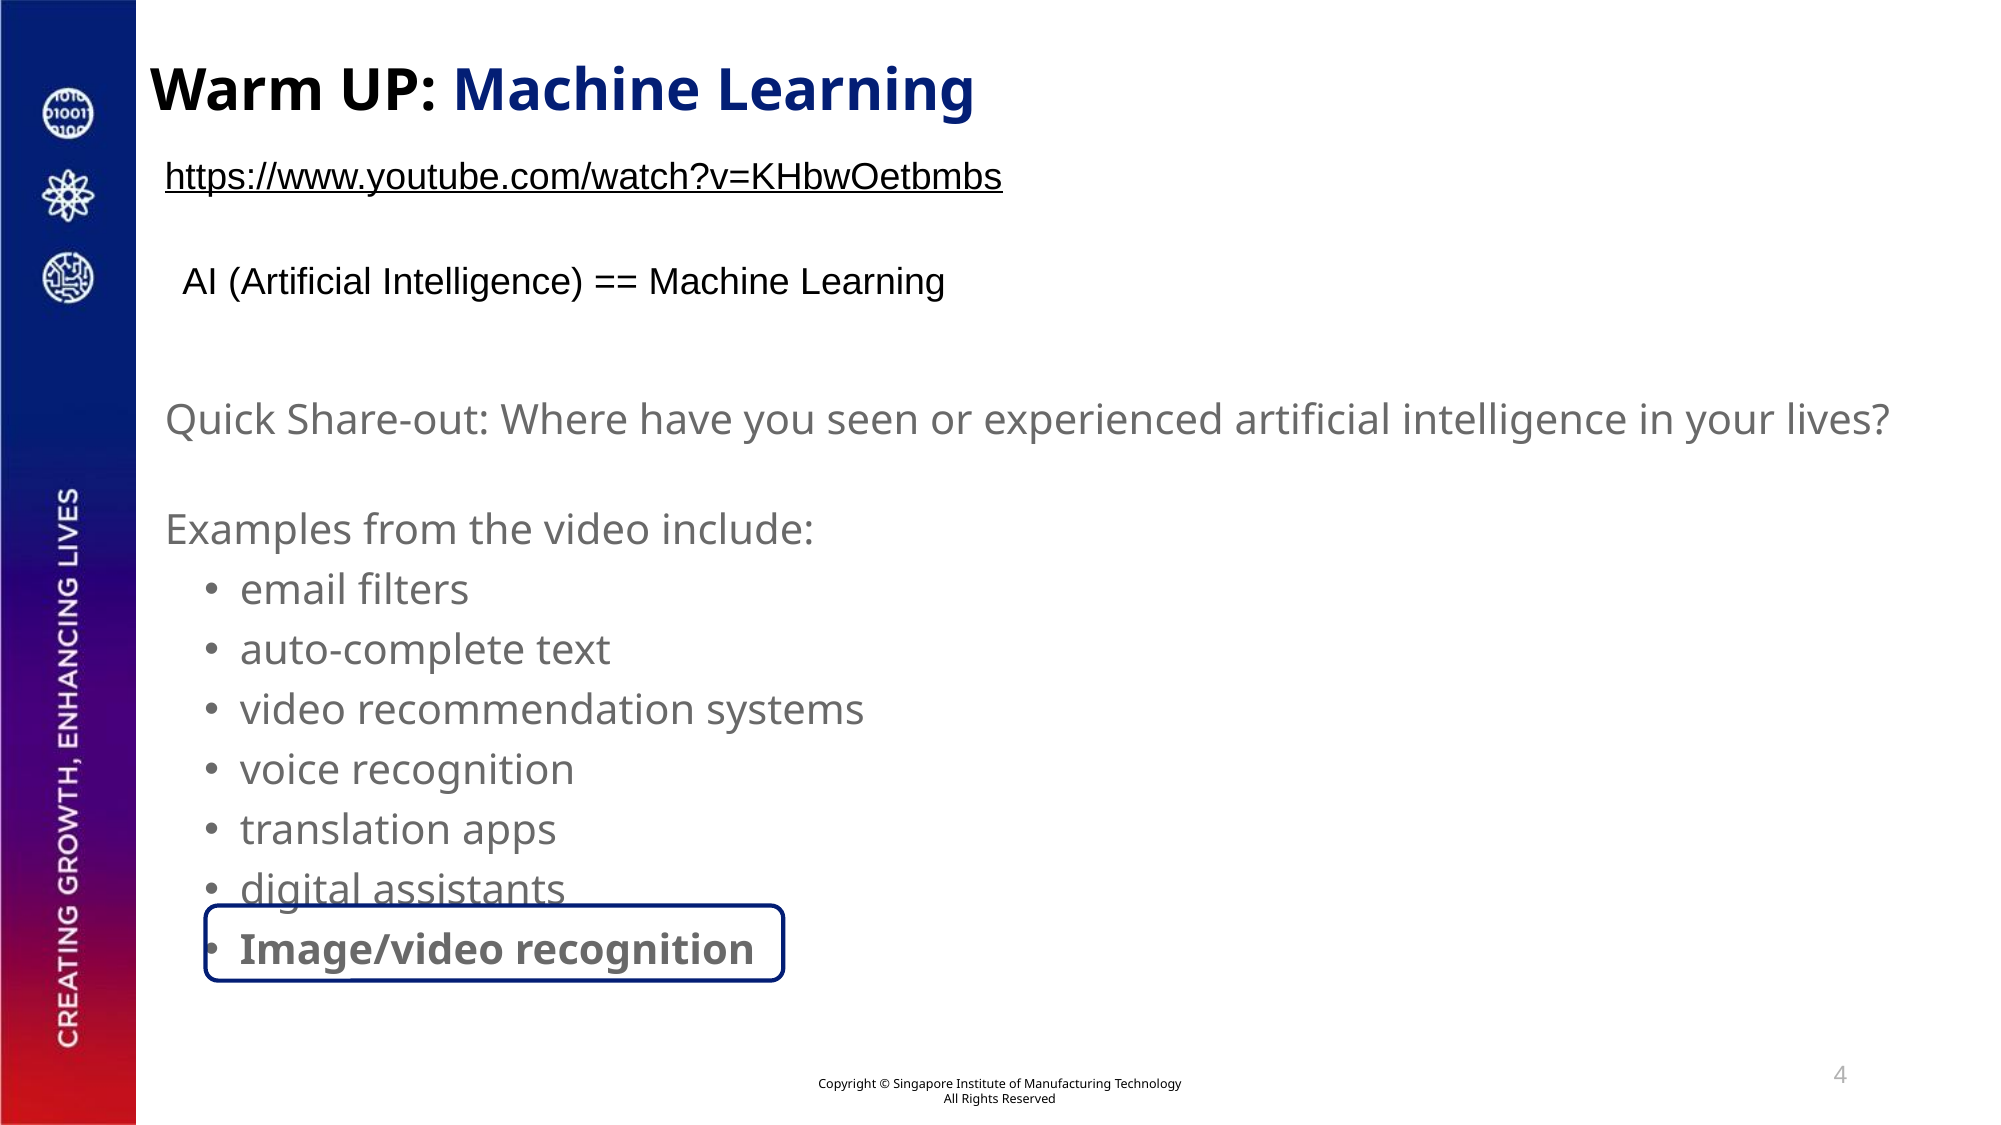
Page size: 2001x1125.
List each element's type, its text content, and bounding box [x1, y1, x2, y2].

text_box [203, 903, 786, 983]
picture [0, 0, 136, 1125]
text_box AI (Artificial Intelligence) == Machine Learning [167, 249, 1000, 310]
text_box Quick Share-out: Where have you seen or experienced artificial intelligence in your lives? Examples from the video include: email filters auto-complete text video recommendation systems voice recognition translation apps digital assistants Image/video recognition [150, 385, 1926, 981]
slide_number 4 [1412, 1043, 1863, 1104]
title Warm UP: Machine Learning [135, 30, 2000, 144]
text_box https://www.youtube.com/watch?v=KHbwOetbmbs [150, 144, 1150, 204]
